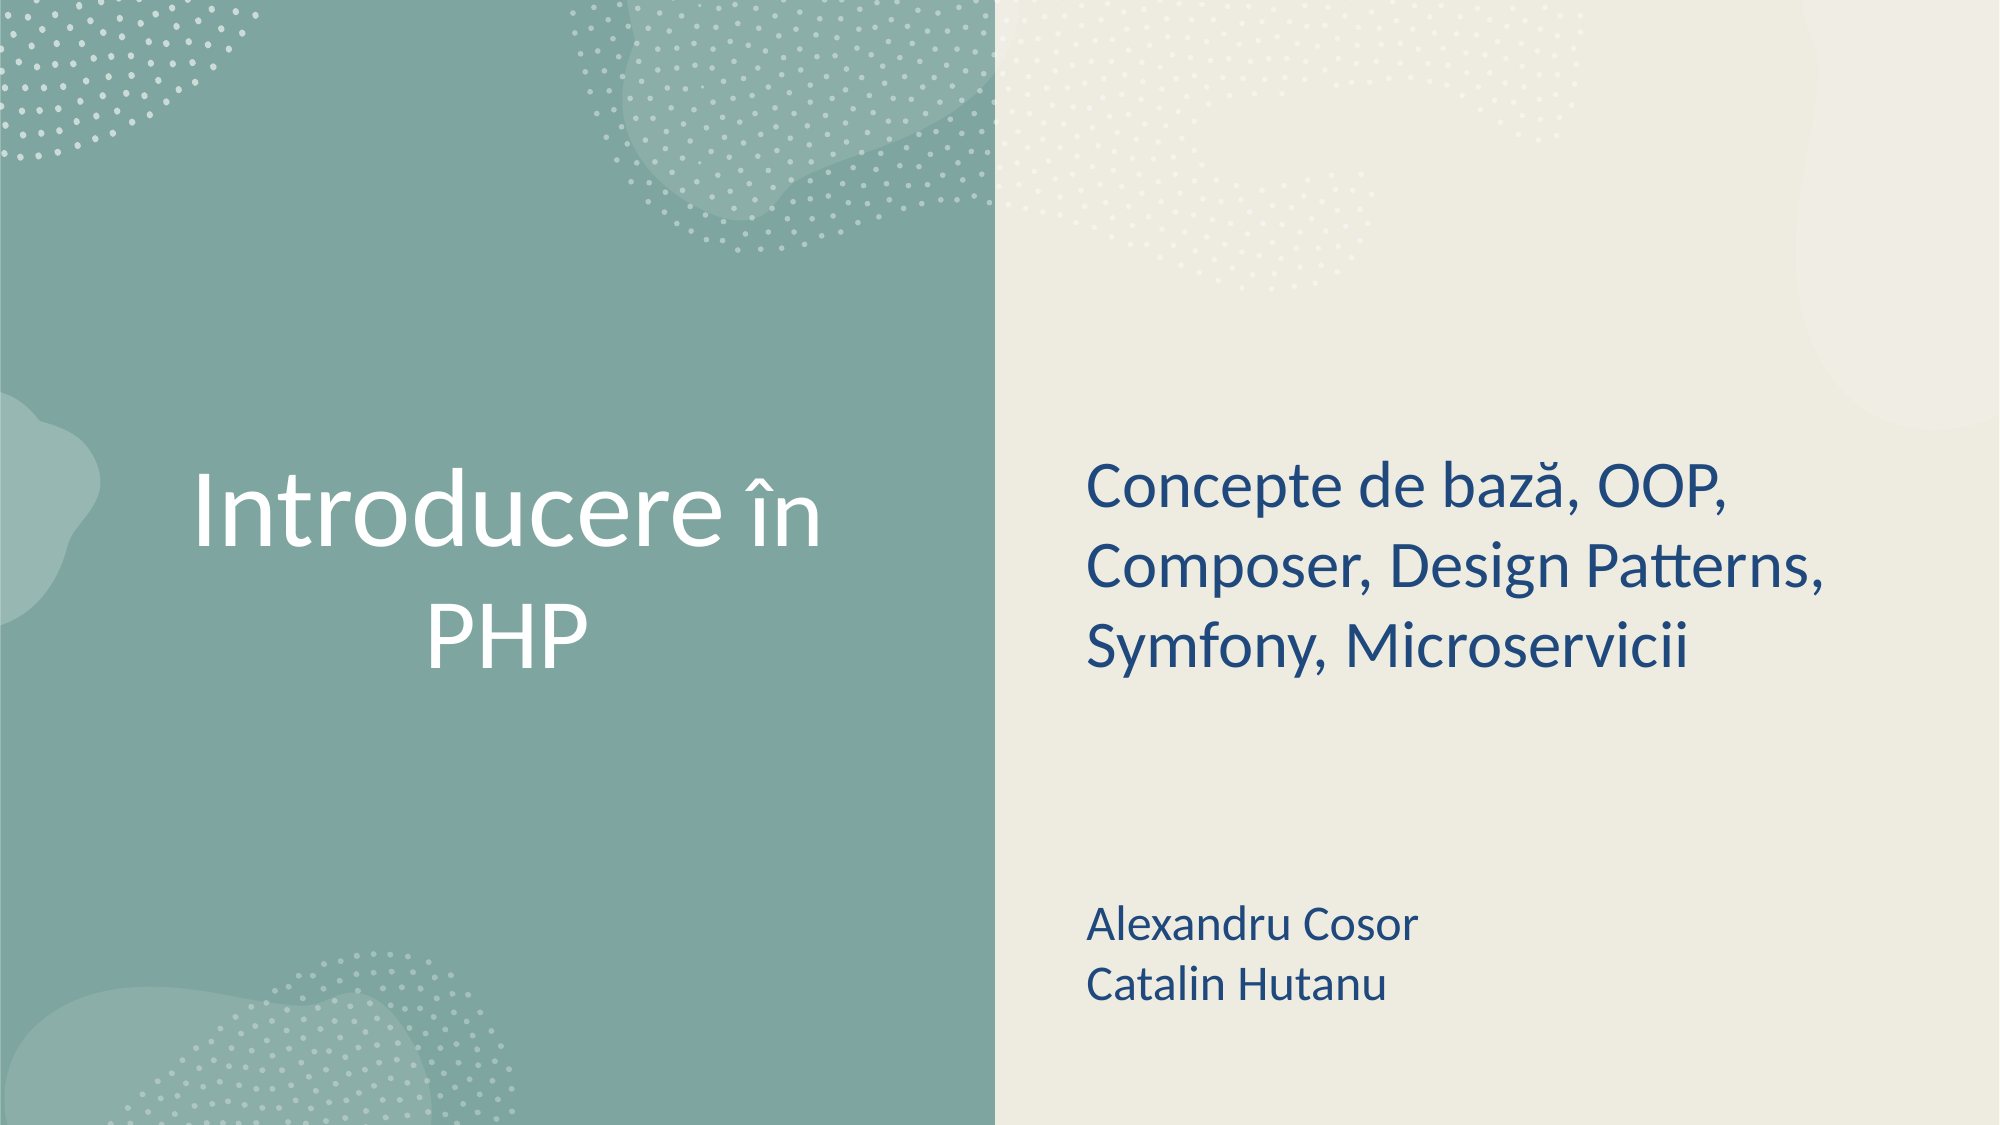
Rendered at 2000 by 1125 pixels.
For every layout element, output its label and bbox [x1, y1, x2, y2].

text_box [0, 0, 2000, 1125]
